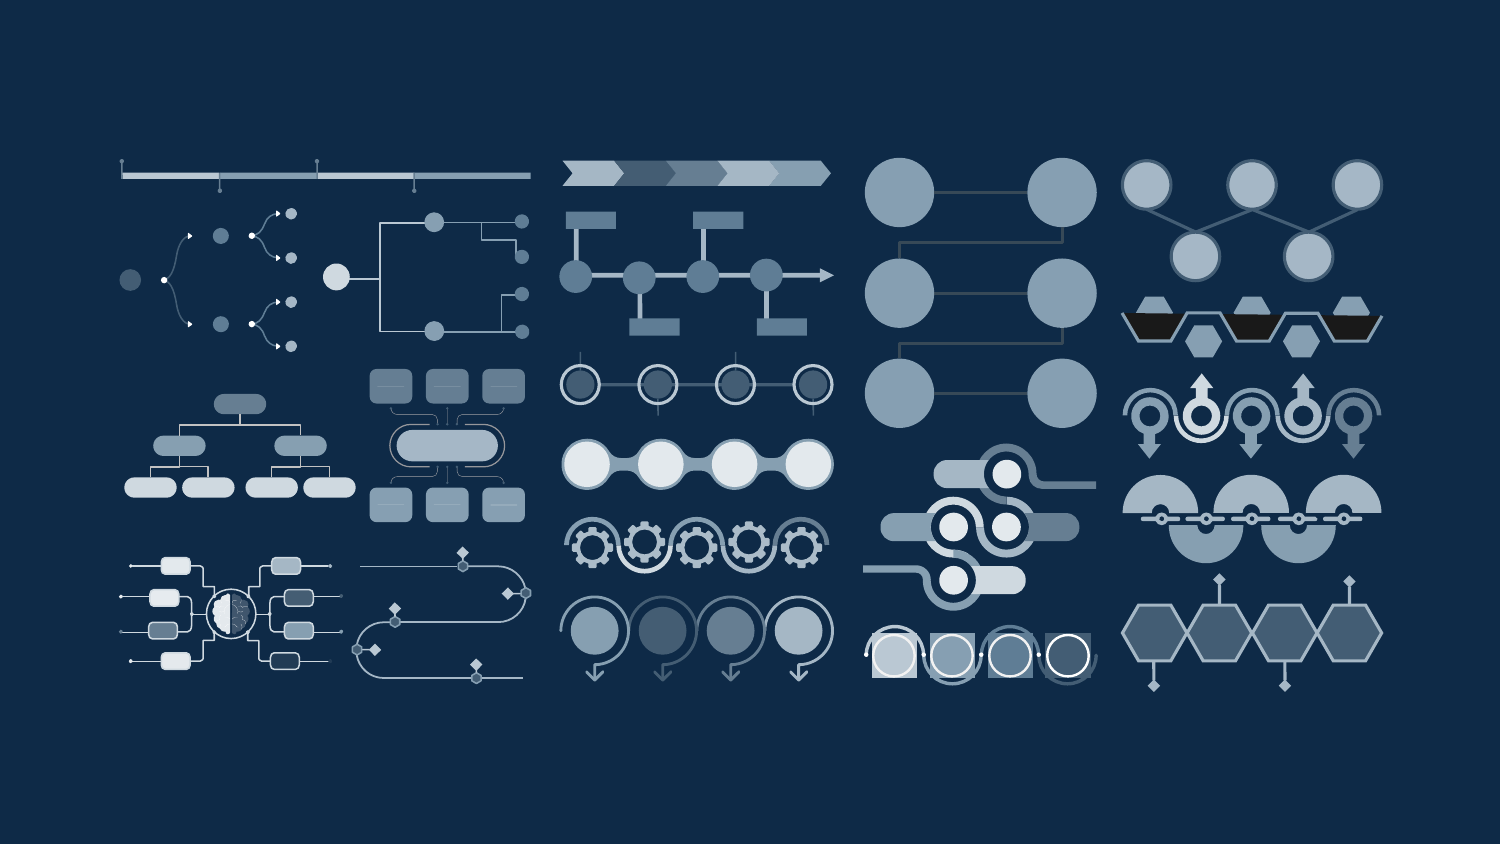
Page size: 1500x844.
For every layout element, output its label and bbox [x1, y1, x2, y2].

text_box [862, 443, 1097, 611]
text_box [119, 158, 531, 194]
text_box [118, 557, 344, 670]
text_box [1121, 296, 1383, 358]
text_box [559, 211, 835, 336]
text_box [322, 212, 531, 342]
text_box [123, 393, 356, 498]
text_box [1122, 474, 1382, 564]
text_box [563, 516, 830, 574]
text_box [559, 595, 835, 682]
text_box [1122, 579, 1382, 686]
text_box [1122, 373, 1382, 459]
text_box [864, 157, 1097, 429]
text_box [119, 207, 298, 353]
text_box [369, 368, 526, 523]
text_box [561, 351, 833, 416]
text_box [352, 552, 531, 684]
text_box [559, 438, 835, 491]
text_box [863, 626, 1097, 684]
text_box [1122, 160, 1382, 281]
text_box [562, 160, 832, 187]
